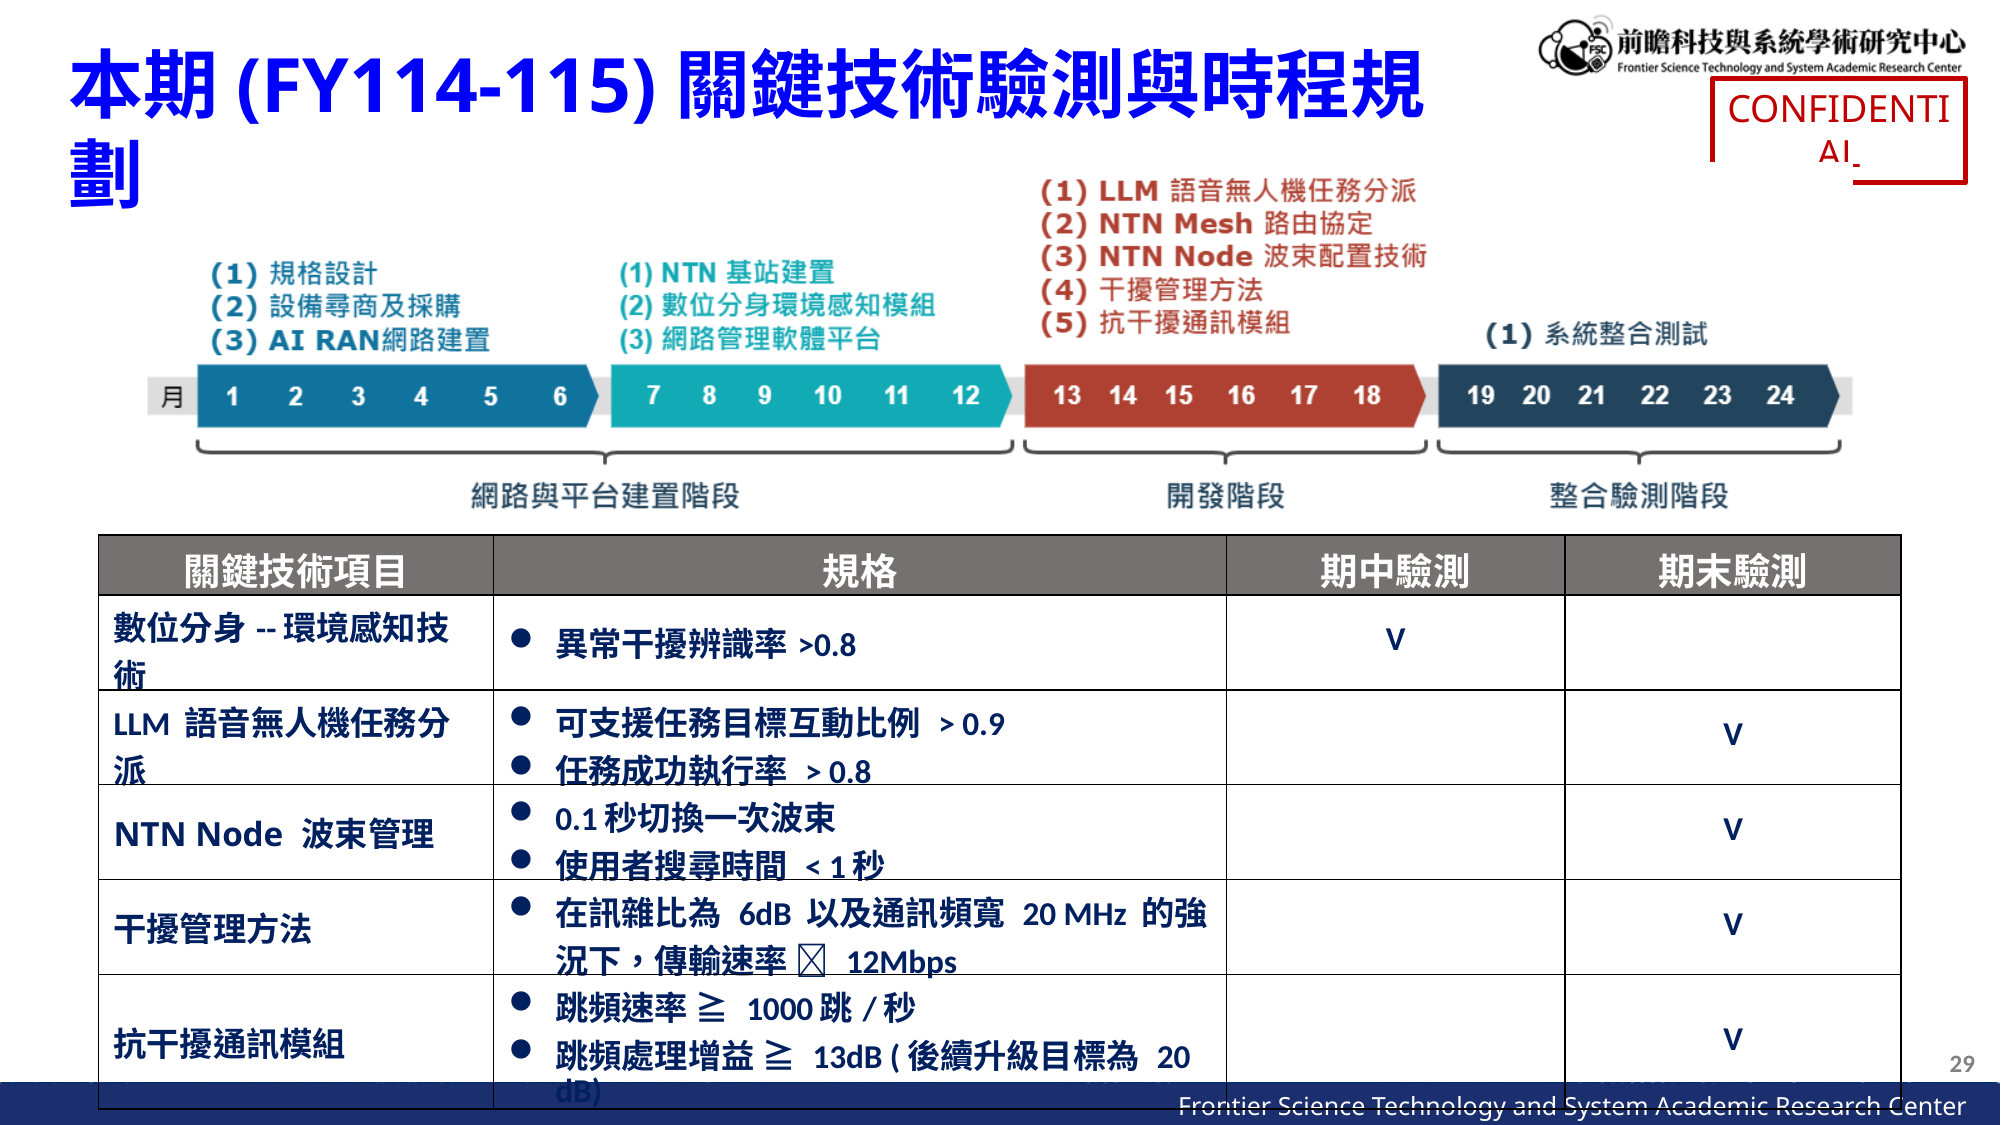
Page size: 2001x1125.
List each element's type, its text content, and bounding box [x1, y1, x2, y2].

table_cell 抗干擾通訊模組 [99, 975, 493, 1108]
table_cell NTN Node 波束管理 [99, 785, 493, 879]
table_header 期末驗測 [1566, 536, 1900, 594]
table_cell [1227, 880, 1564, 974]
table_cell [1227, 975, 1564, 1108]
table_header 規格 [494, 536, 1226, 594]
table_header 期中驗測 [1227, 536, 1564, 594]
table_header 關鍵技術項目 [99, 536, 493, 594]
table_cell LLM 語音無人機任務分派 [99, 691, 493, 784]
table_cell 可支援任務目標互動比例 > 0.9 任務成功執行率 > 0.8 [494, 691, 1226, 784]
table_cell V [1566, 880, 1900, 974]
table_cell V [1566, 691, 1900, 784]
text_box 本期(FY114-115)關鍵技術驗測與時程規劃 [53, 30, 1503, 225]
picture [1529, 0, 1980, 89]
table_cell V [1566, 785, 1900, 879]
text_box CONFIDENTIAL [1712, 78, 1966, 183]
table_cell V [1227, 596, 1564, 689]
table_cell 跳頻速率 ≧ 1000跳/秒 跳頻處理增益 ≧ 13dB (後續升級目標為 20 dB) [494, 975, 1226, 1108]
table_cell [1227, 785, 1564, 879]
table_cell 干擾管理方法 [99, 880, 493, 974]
table_cell 數位分身--環境感知技術 [99, 596, 493, 689]
table_cell 異常干擾辨識率>0.8 [494, 596, 1226, 689]
table_cell 0.1秒切換一次波束 使用者搜尋時間 < 1秒 [494, 785, 1226, 879]
picture [147, 162, 1853, 516]
table_cell V [1566, 975, 1900, 1108]
table_cell [1566, 596, 1900, 689]
table_cell 在訊雜比為 6dB 以及通訊頻寬 20 MHz 的強況下，傳輸速率  12Mbps [494, 880, 1226, 974]
table_cell [1227, 691, 1564, 784]
